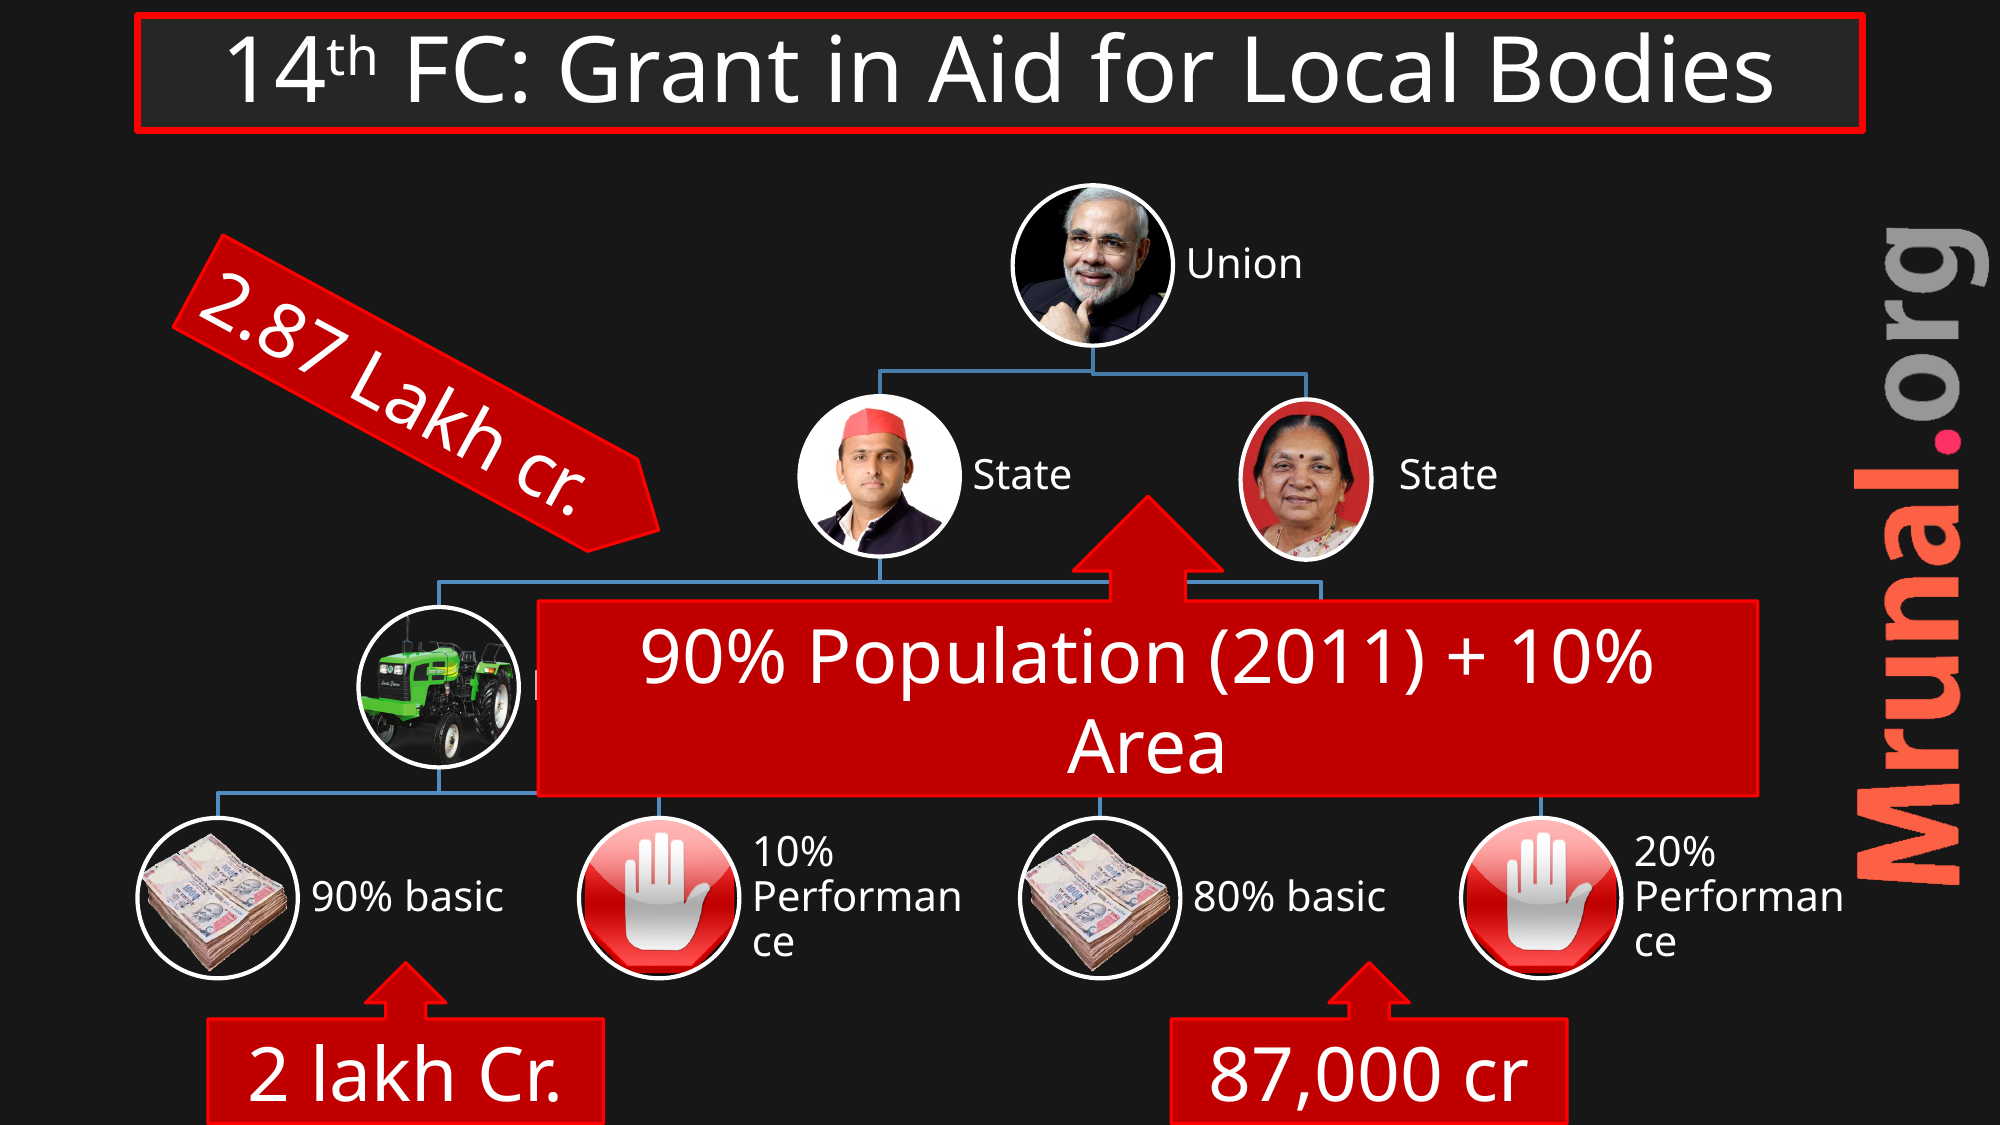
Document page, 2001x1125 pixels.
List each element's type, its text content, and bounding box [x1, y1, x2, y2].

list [137, 149, 1863, 1014]
picture [1863, 223, 2000, 894]
text_box 87,000 cr [1171, 1022, 1568, 1124]
text_box 2 lakh Cr. [207, 1022, 604, 1124]
title 14th FC: Grant in Aid for Local Bodies [134, 12, 1866, 134]
